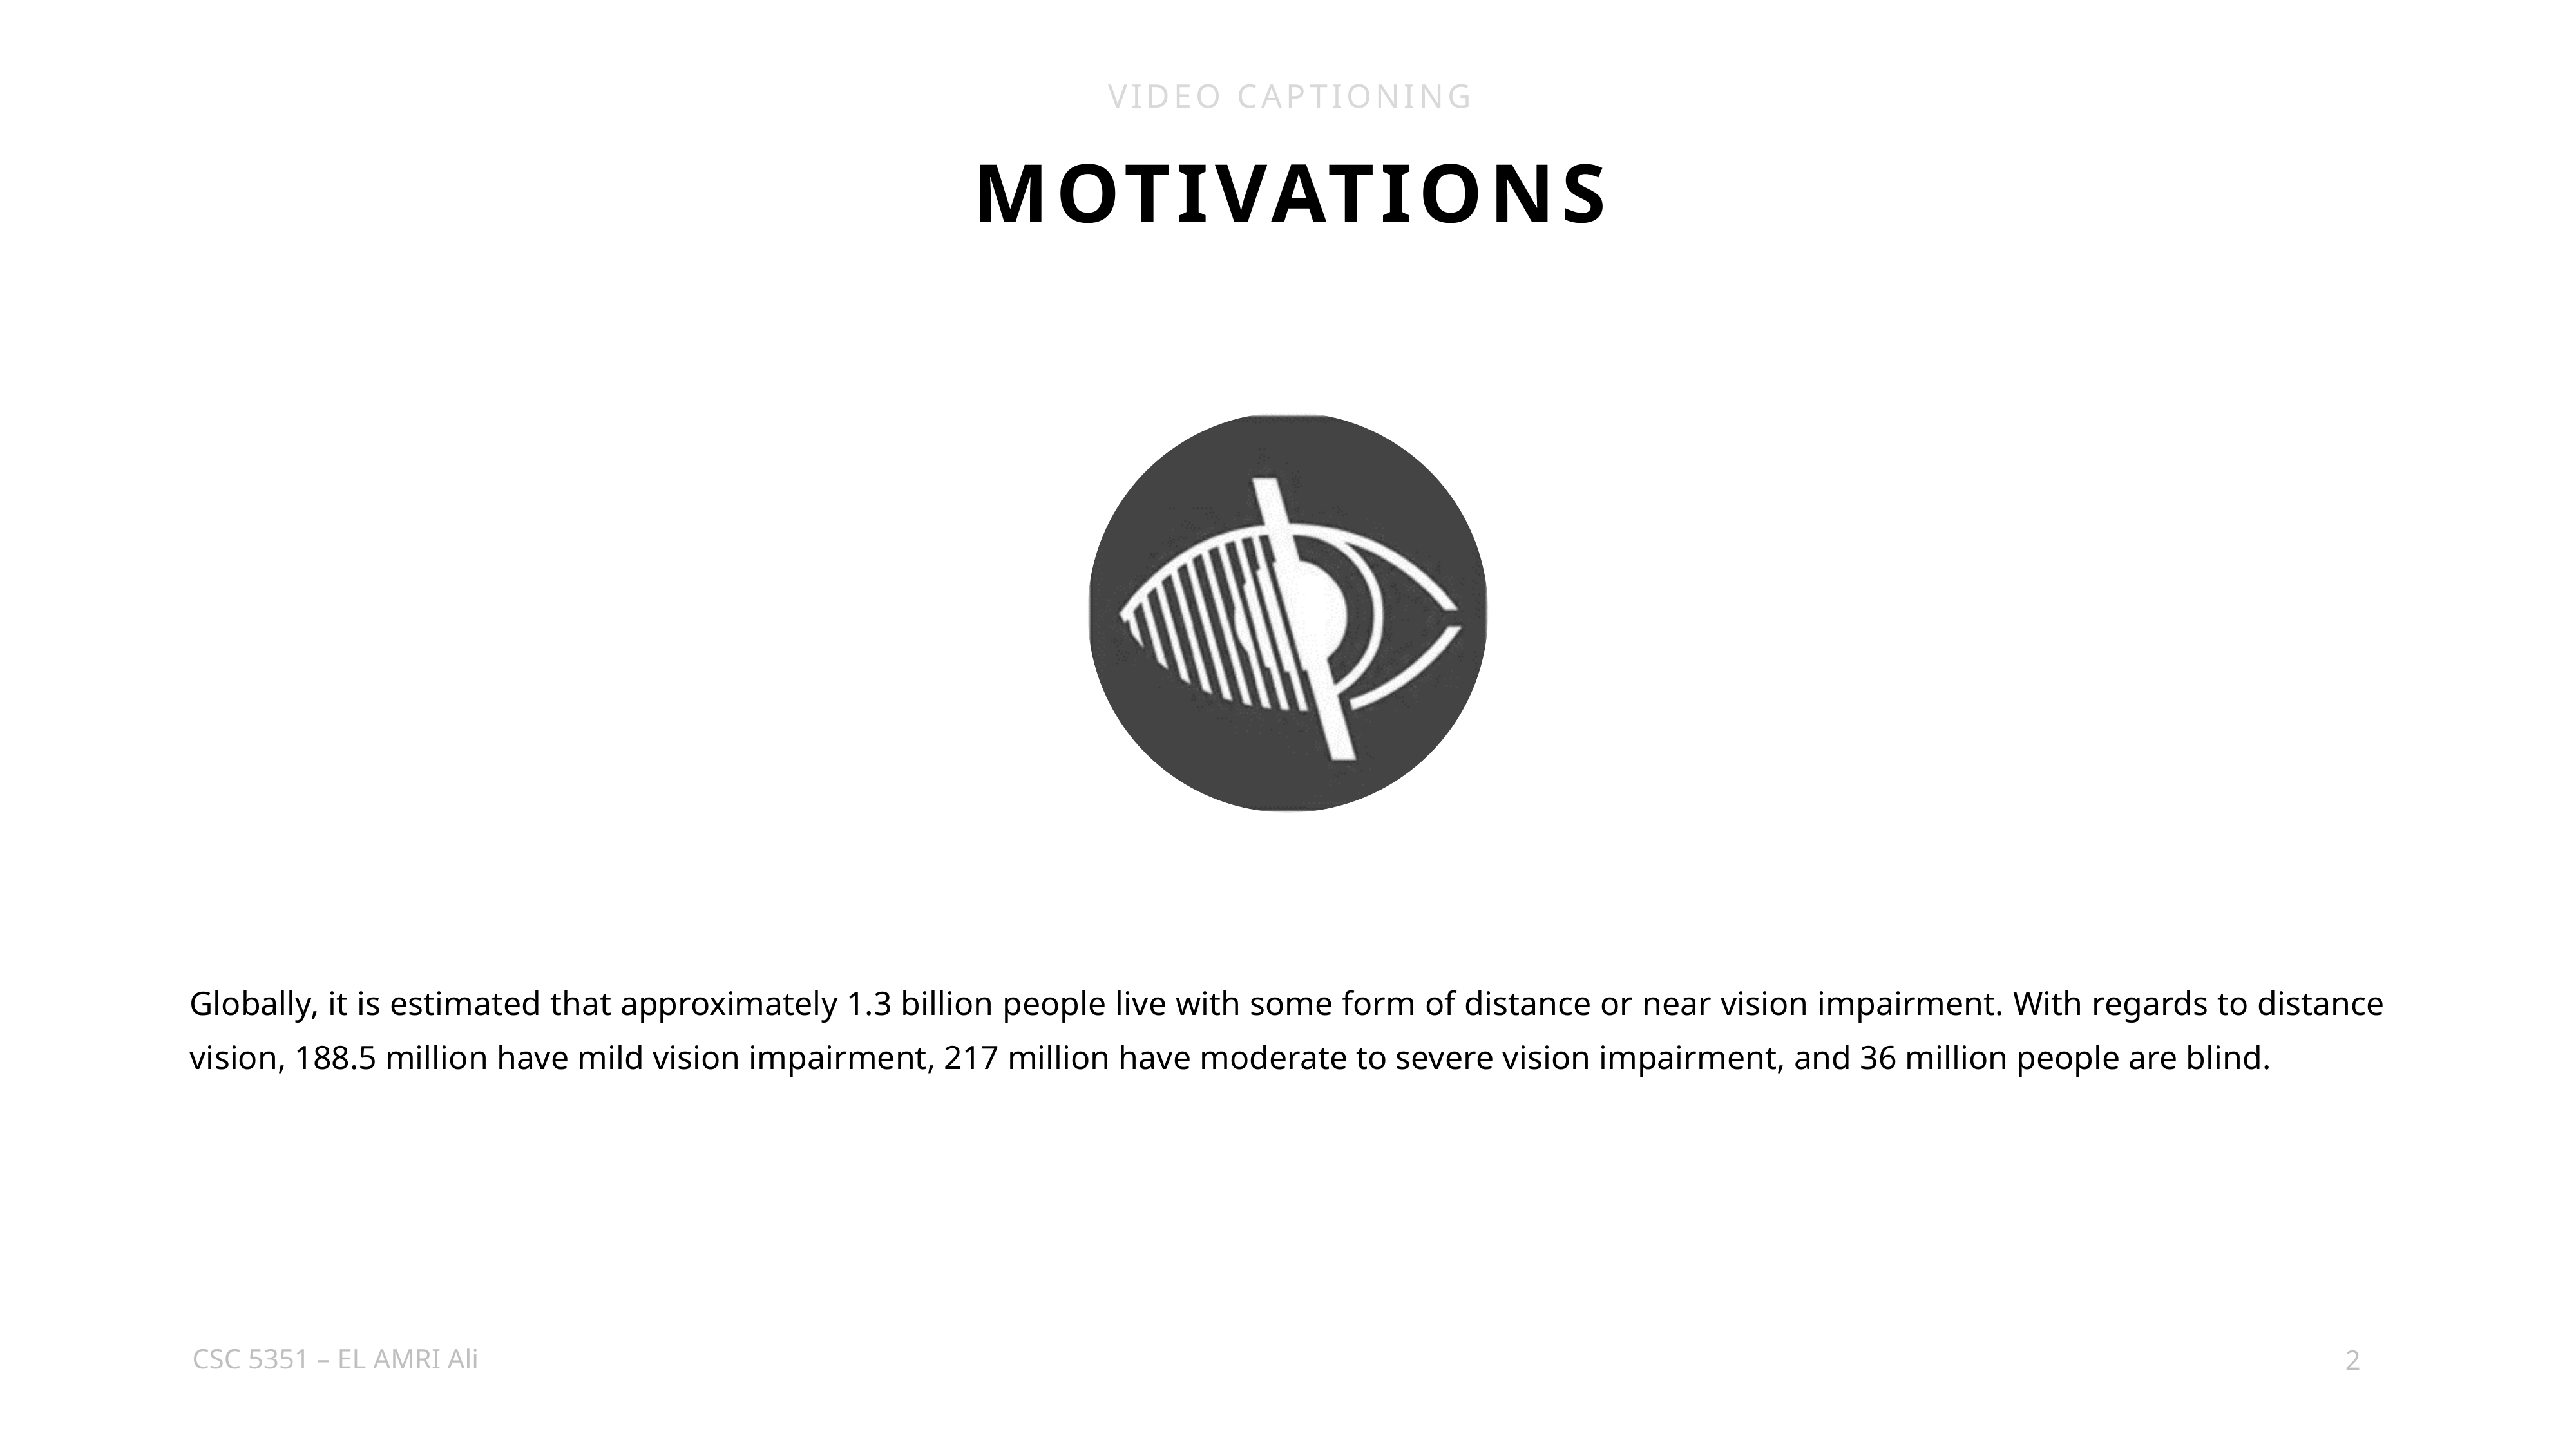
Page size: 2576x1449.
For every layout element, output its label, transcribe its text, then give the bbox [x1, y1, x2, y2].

picture [1087, 412, 1489, 813]
text_box MOTIVATIONS [973, 138, 1608, 238]
text_box Globally, it is estimated that approximately 1.3 billion people live with some form of distance or near vision impairment. With regards to distance vision, 188.5 million have mild vision impairment, 217 million have moderate to severe vision impairment, and 36 million people are blind. [189, 967, 2387, 1146]
text_box VIDEO CAPTIONING [1098, 71, 1482, 120]
